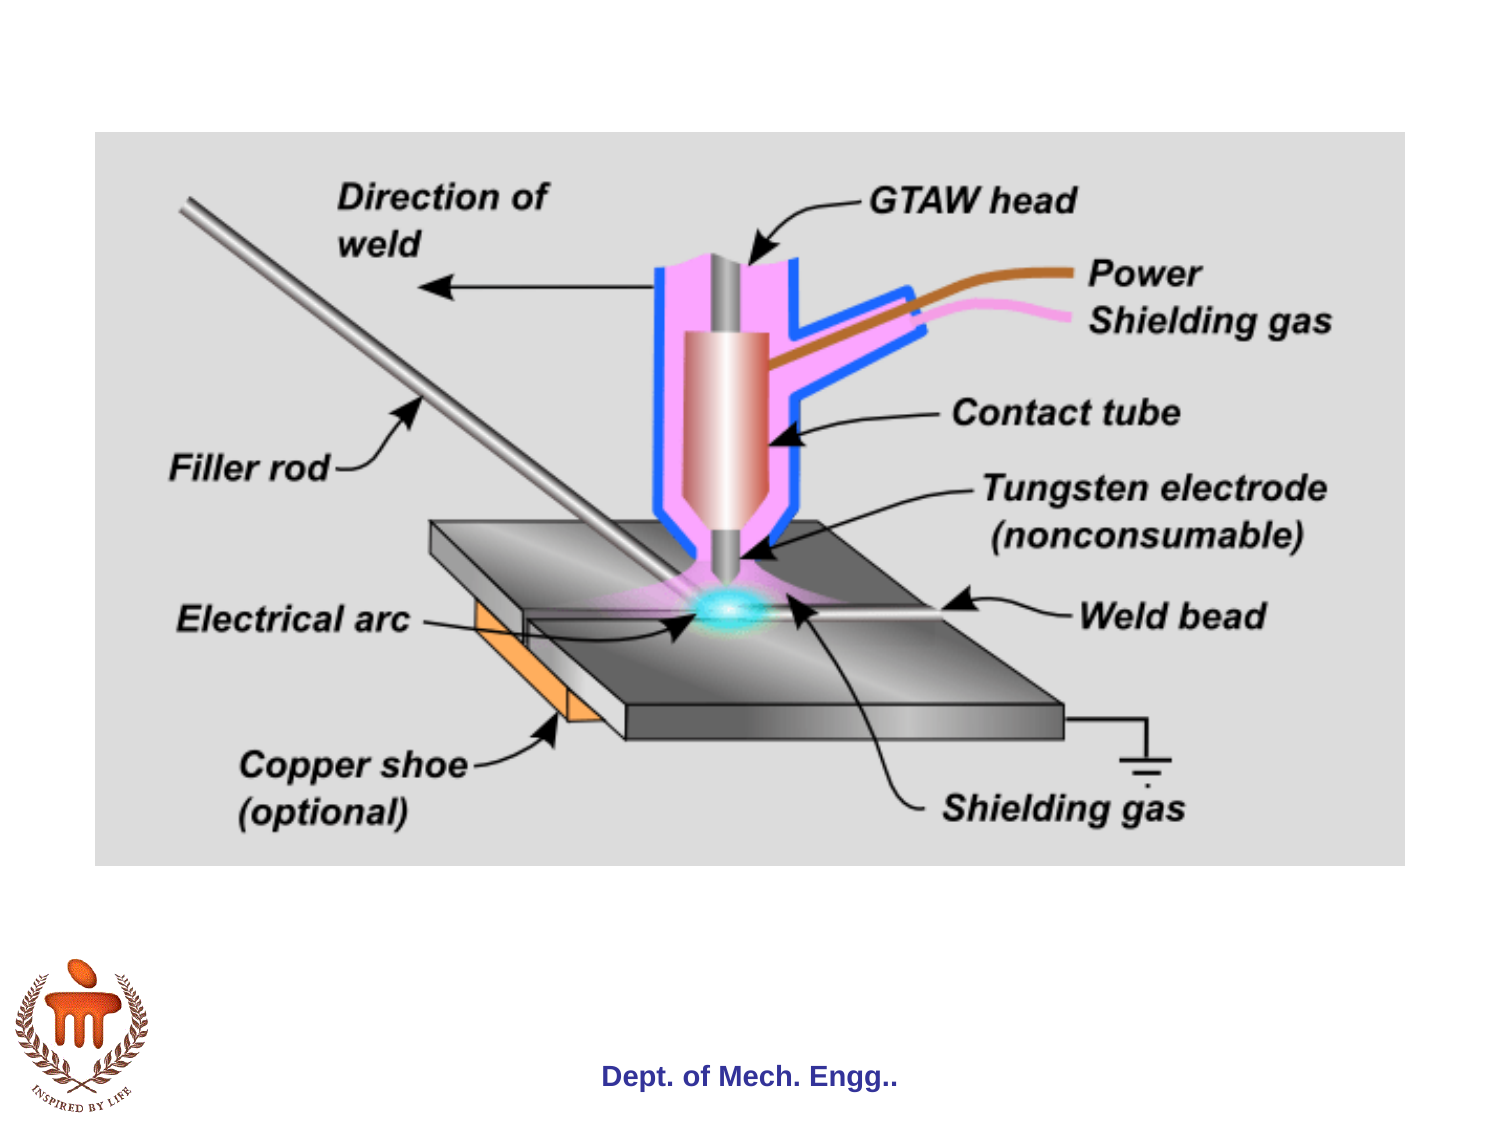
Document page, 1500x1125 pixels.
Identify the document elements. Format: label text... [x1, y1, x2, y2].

picture [95, 132, 1405, 866]
picture [0, 952, 157, 1118]
footer Dept. of Mech. Engg.. [512, 1049, 988, 1103]
